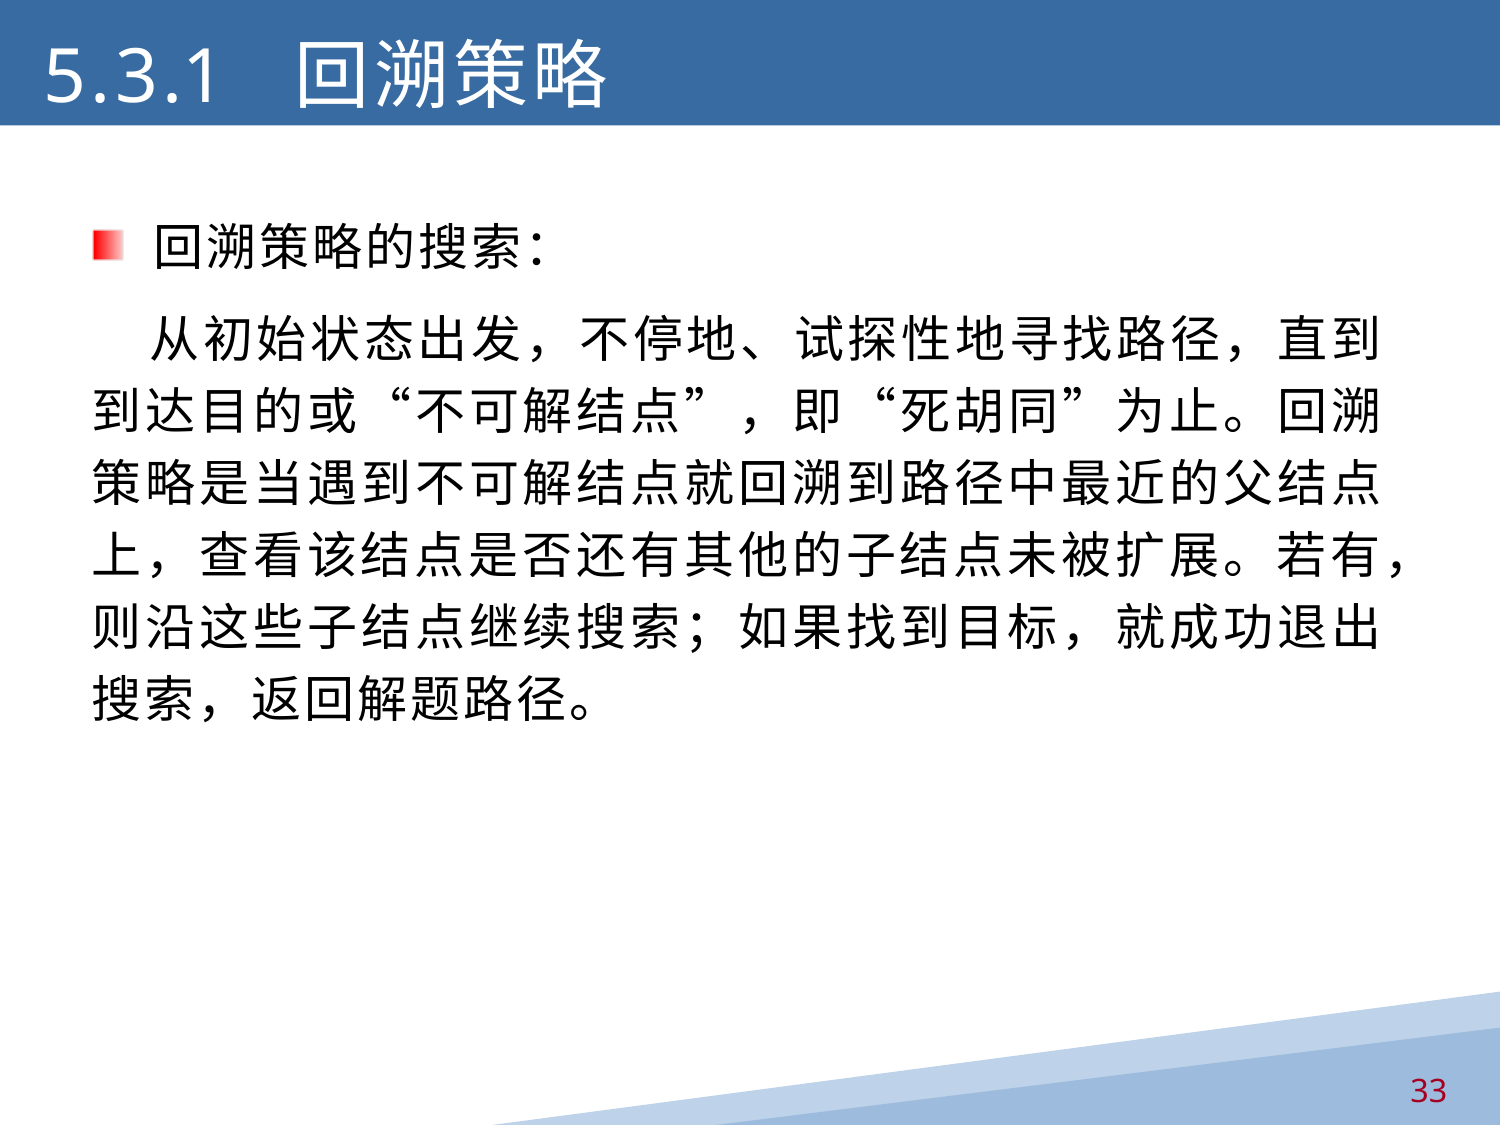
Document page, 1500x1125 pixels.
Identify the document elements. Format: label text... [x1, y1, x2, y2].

list 回溯策略的搜索： 从初始状态出发，不停地、试探性地寻找路径，直到到达目的或“不可解结点”，即“死胡同”为止。回溯策略是当遇到不可解结点就回溯到路径中最近的父结点上，查看该结点是否还有其他的子结点未被扩展。若有，则沿这些子结点继续搜索；如果找到目标，就成功退出搜索，返回解题路径。 [76, 196, 1400, 693]
title 5.3.1 回溯策略 [0, 0, 1500, 126]
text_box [492, 991, 1500, 1125]
picture [91, 228, 127, 264]
